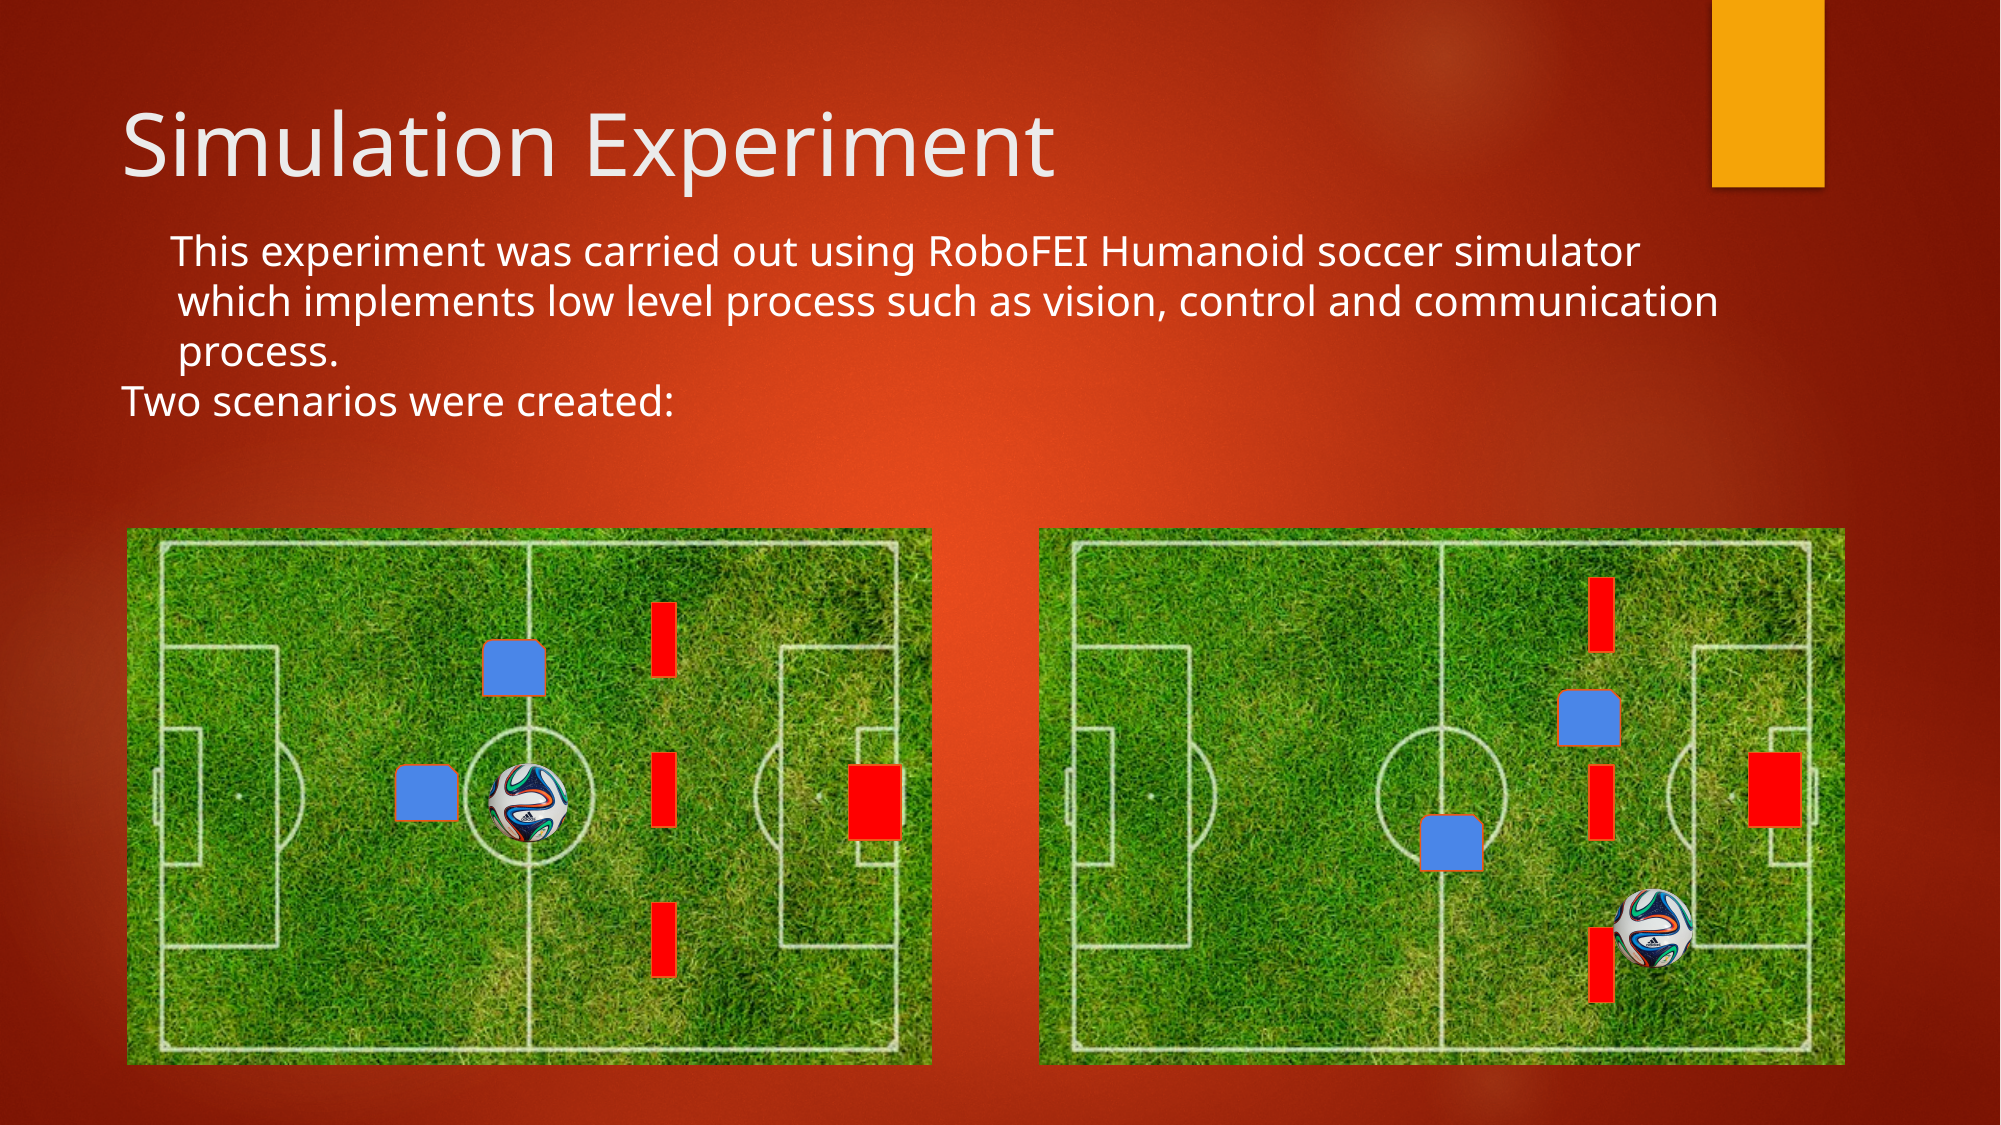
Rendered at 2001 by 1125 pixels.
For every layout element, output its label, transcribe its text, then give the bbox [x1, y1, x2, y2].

picture [0, 0, 2001, 1125]
list This experiment was carried out using RoboFEI Humanoid soccer simulator which implements low level process such as vision, control and communication process. Two scenarios were created: [106, 209, 1780, 1025]
title Simulation Experiment [106, 74, 1649, 209]
